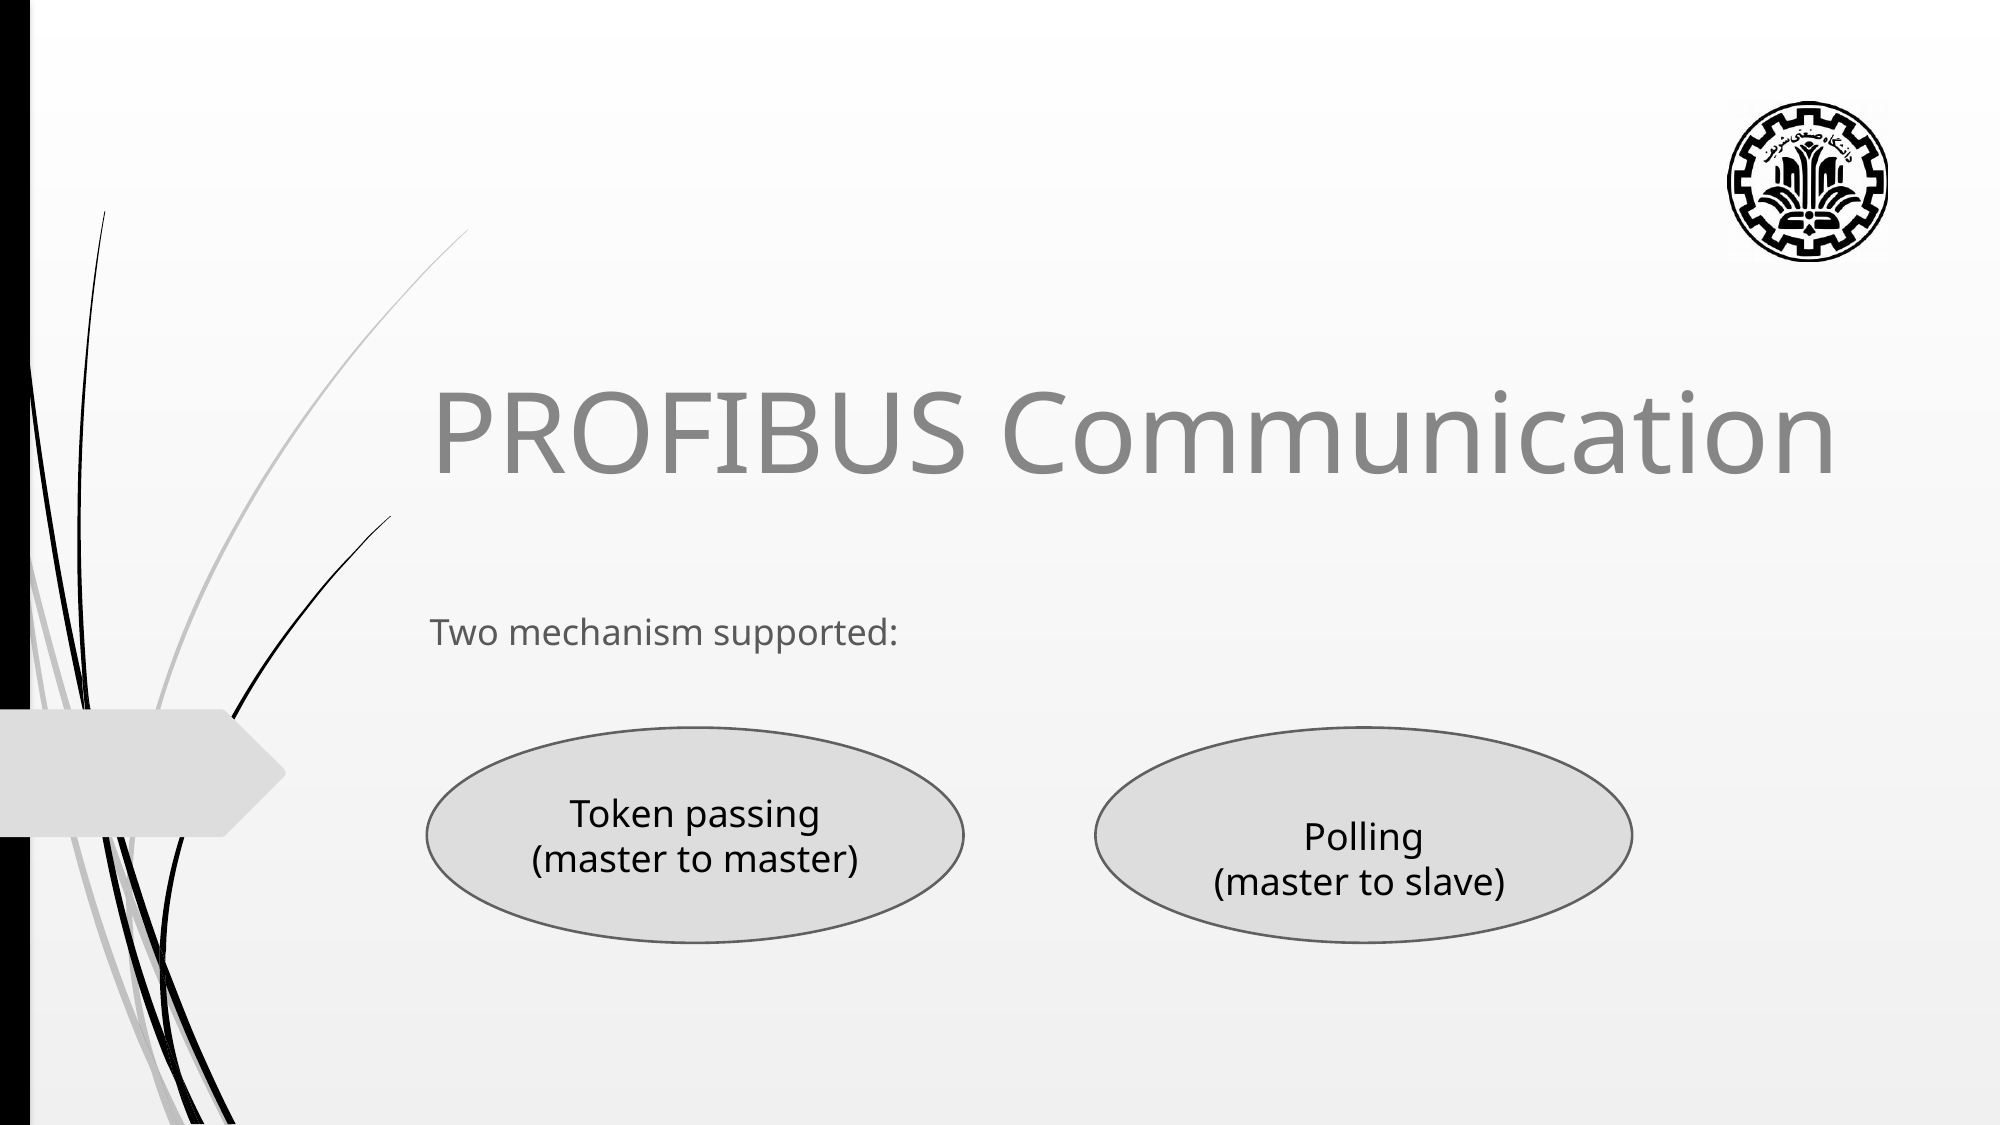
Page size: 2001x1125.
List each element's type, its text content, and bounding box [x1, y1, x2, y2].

text_box Token passing (master to master) [425, 726, 965, 945]
title PROFIBUS Communication [414, 131, 1877, 504]
subtitle Two mechanism supported: [414, 602, 1877, 787]
picture [1727, 101, 1888, 262]
text_box Polling (master to slave) [1094, 726, 1634, 945]
